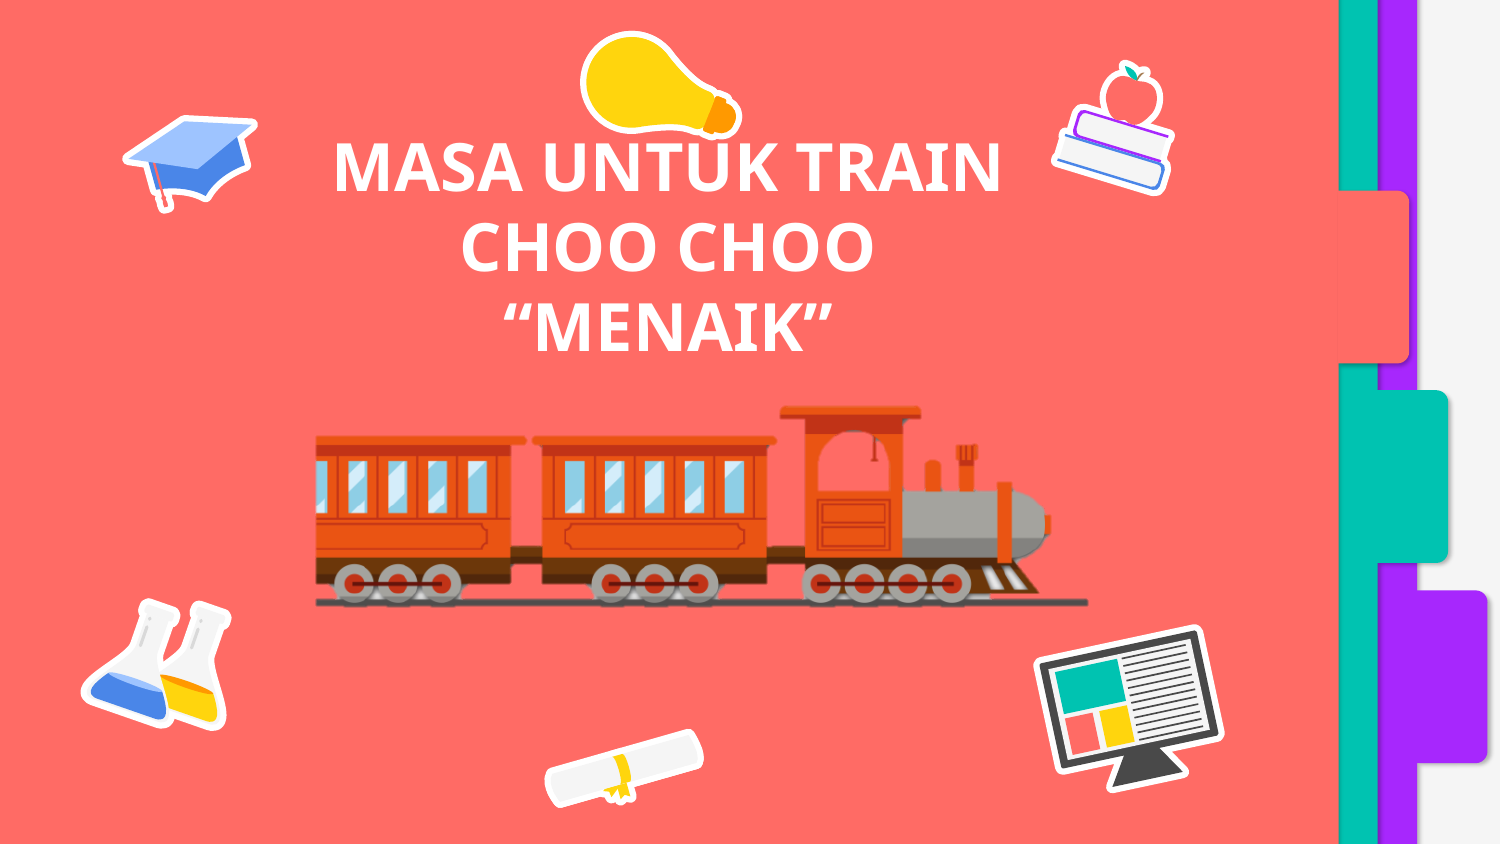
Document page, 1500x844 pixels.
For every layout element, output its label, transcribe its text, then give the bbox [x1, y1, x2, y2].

title MASA UNTUK TRAIN CHOO CHOO “MENAIK” [285, 193, 1052, 285]
picture [285, 286, 1125, 637]
